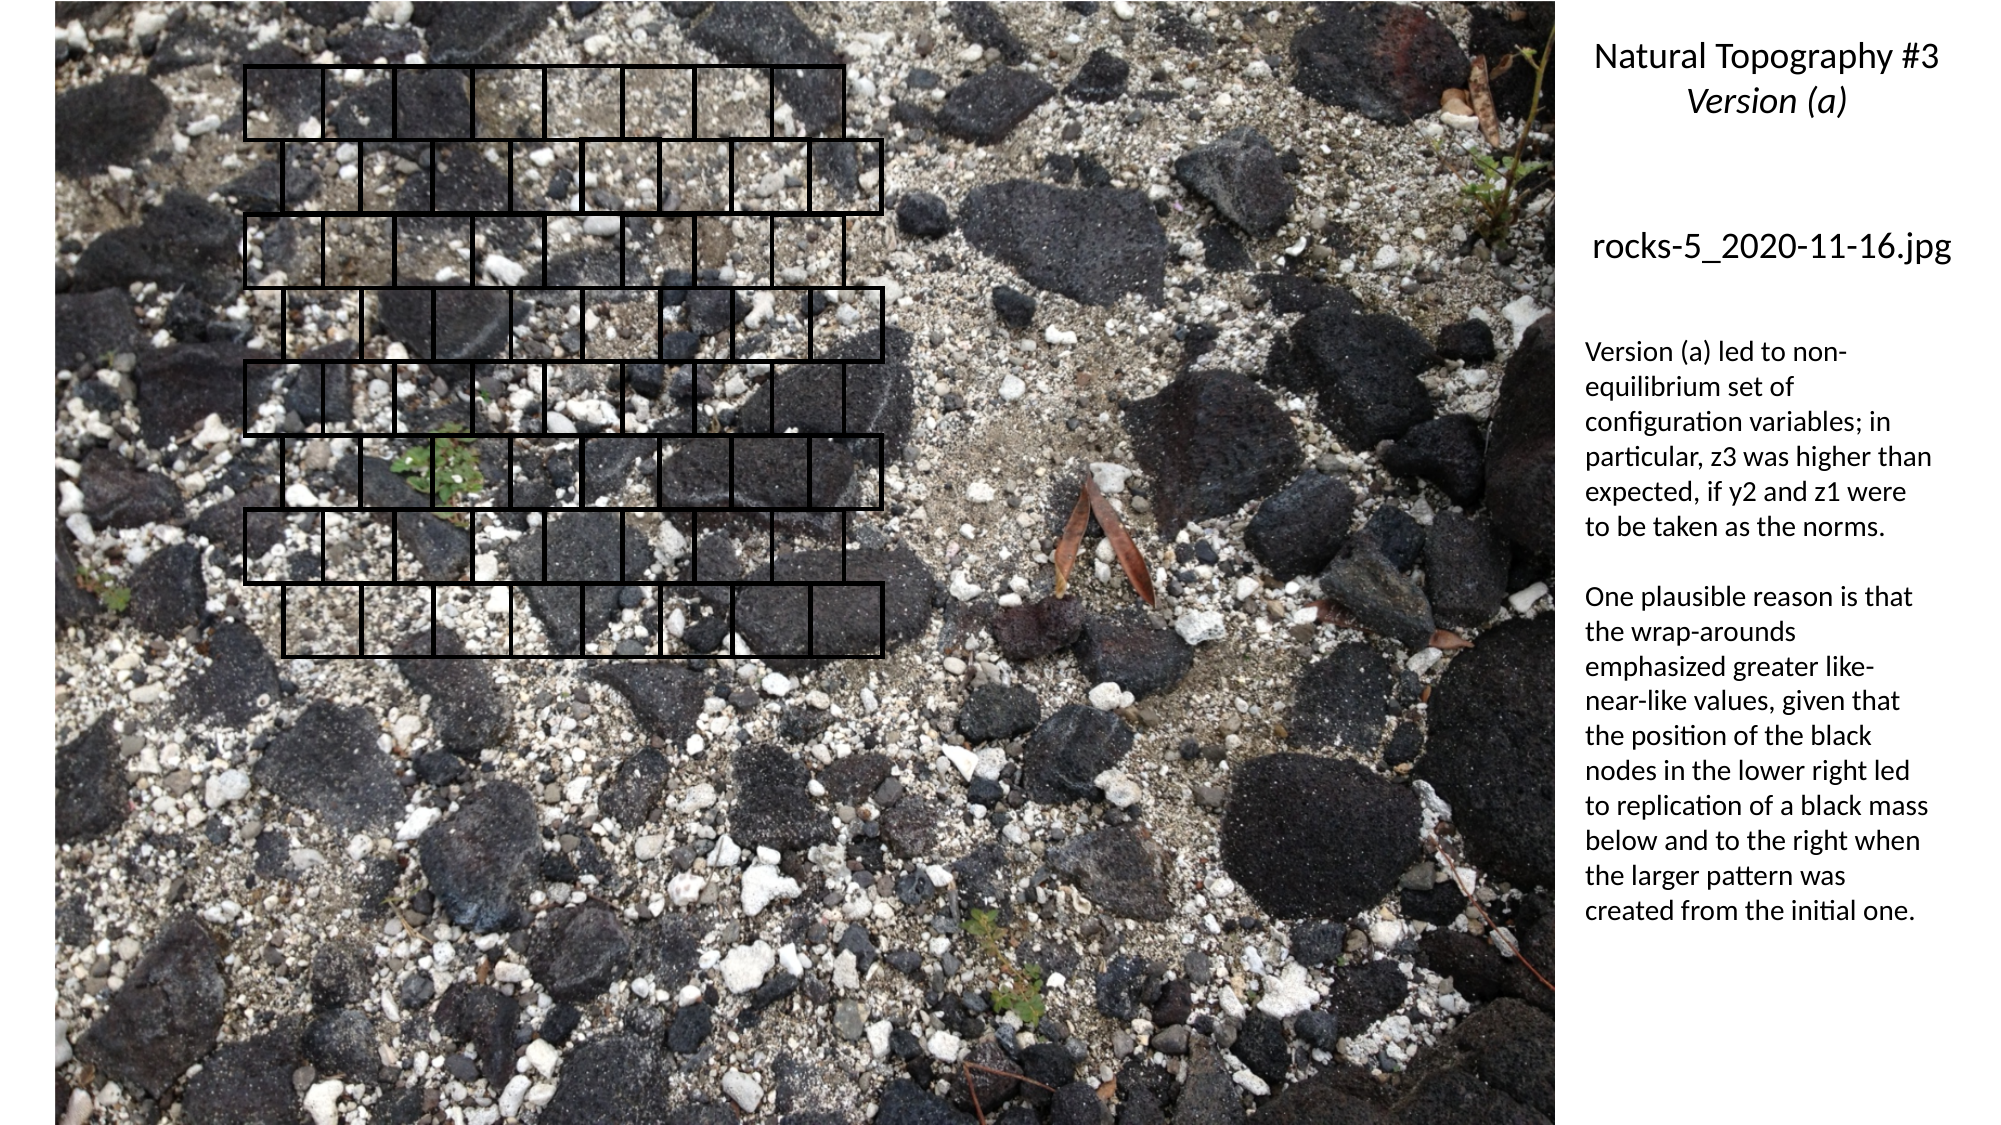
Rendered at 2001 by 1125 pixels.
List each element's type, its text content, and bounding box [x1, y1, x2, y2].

text_box Version (a) led to non-equilibrium set of configuration variables; in particular, z3 was higher than expected, if y2 and z1 were to be taken as the norms. One plausible reason is that the wrap-arounds emphasized greater like-near-like values, given that the position of the black nodes in the lower right led to replication of a black mass below and to the right when the larger pattern was created from the initial one. [1570, 324, 1948, 934]
picture [54, 0, 1555, 1125]
text_box rocks-5_2020-11-16.jpg [1577, 213, 1968, 274]
text_box Natural Topography #3 Version (a) [1579, 24, 1955, 129]
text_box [245, 66, 883, 658]
